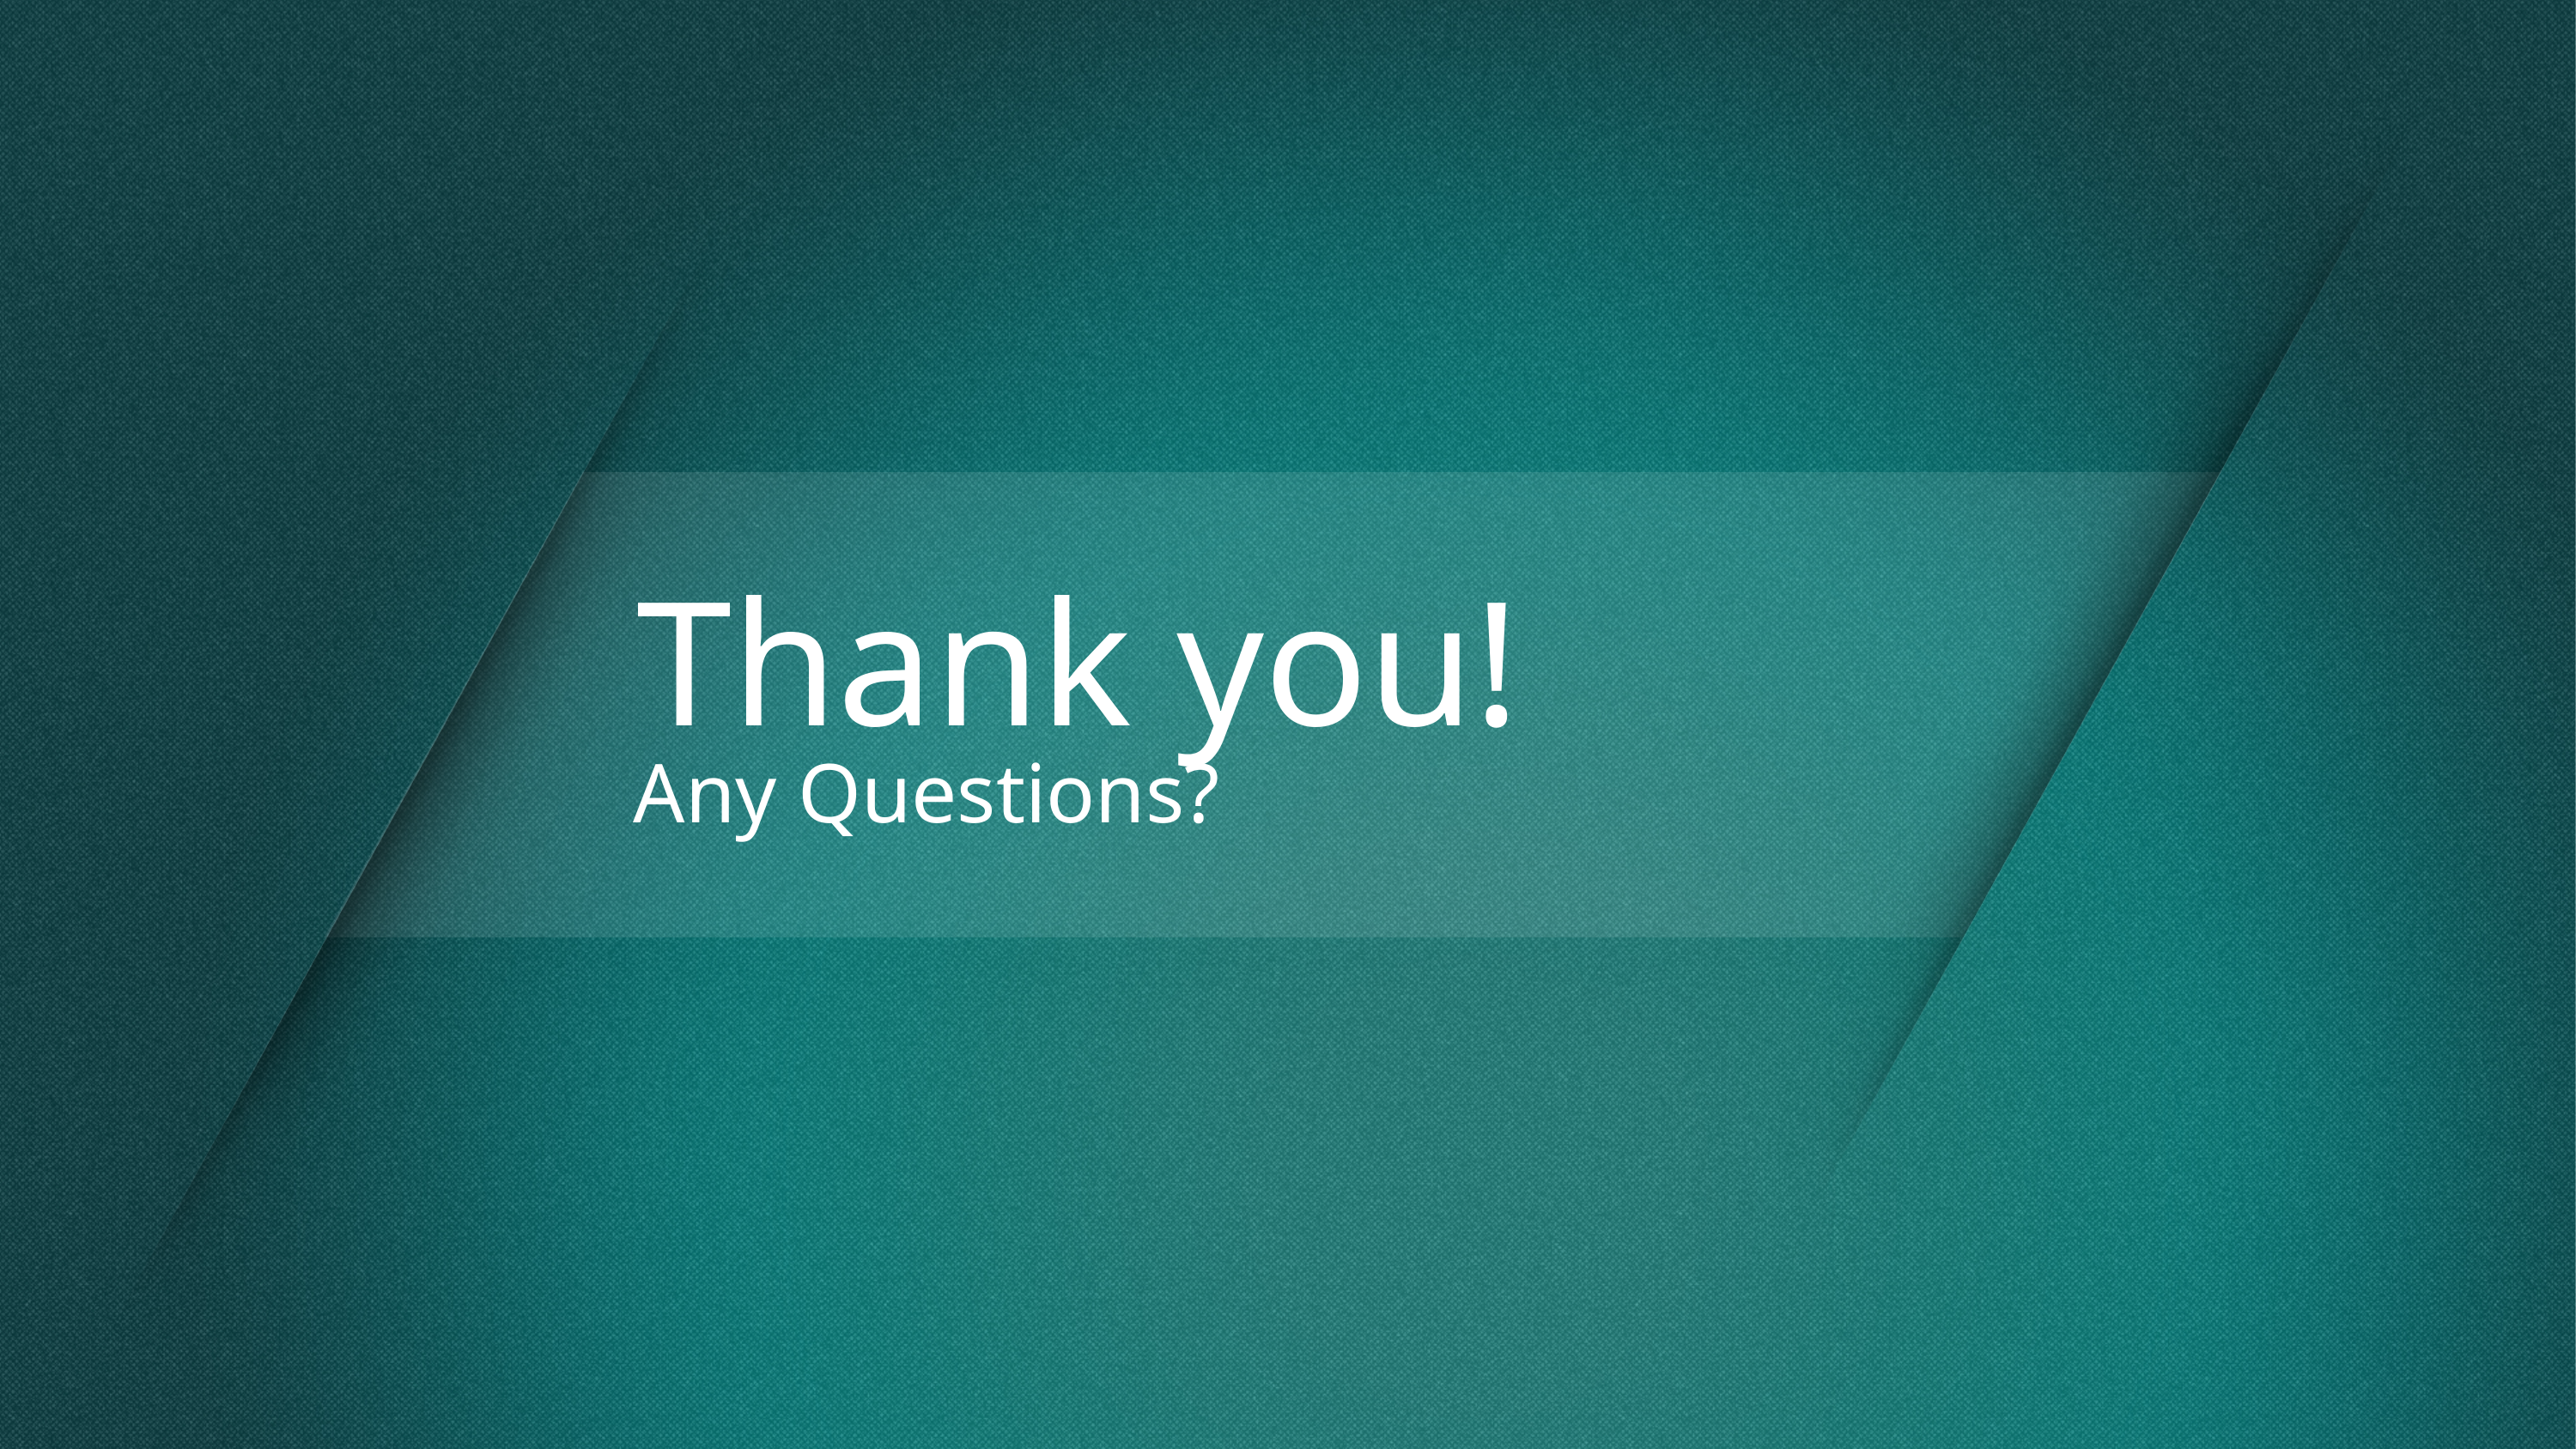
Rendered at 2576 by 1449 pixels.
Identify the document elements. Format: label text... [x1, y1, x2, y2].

picture [0, 0, 2576, 1449]
title Thank you! [623, 592, 2038, 761]
subtitle Any Questions? [621, 735, 2029, 846]
